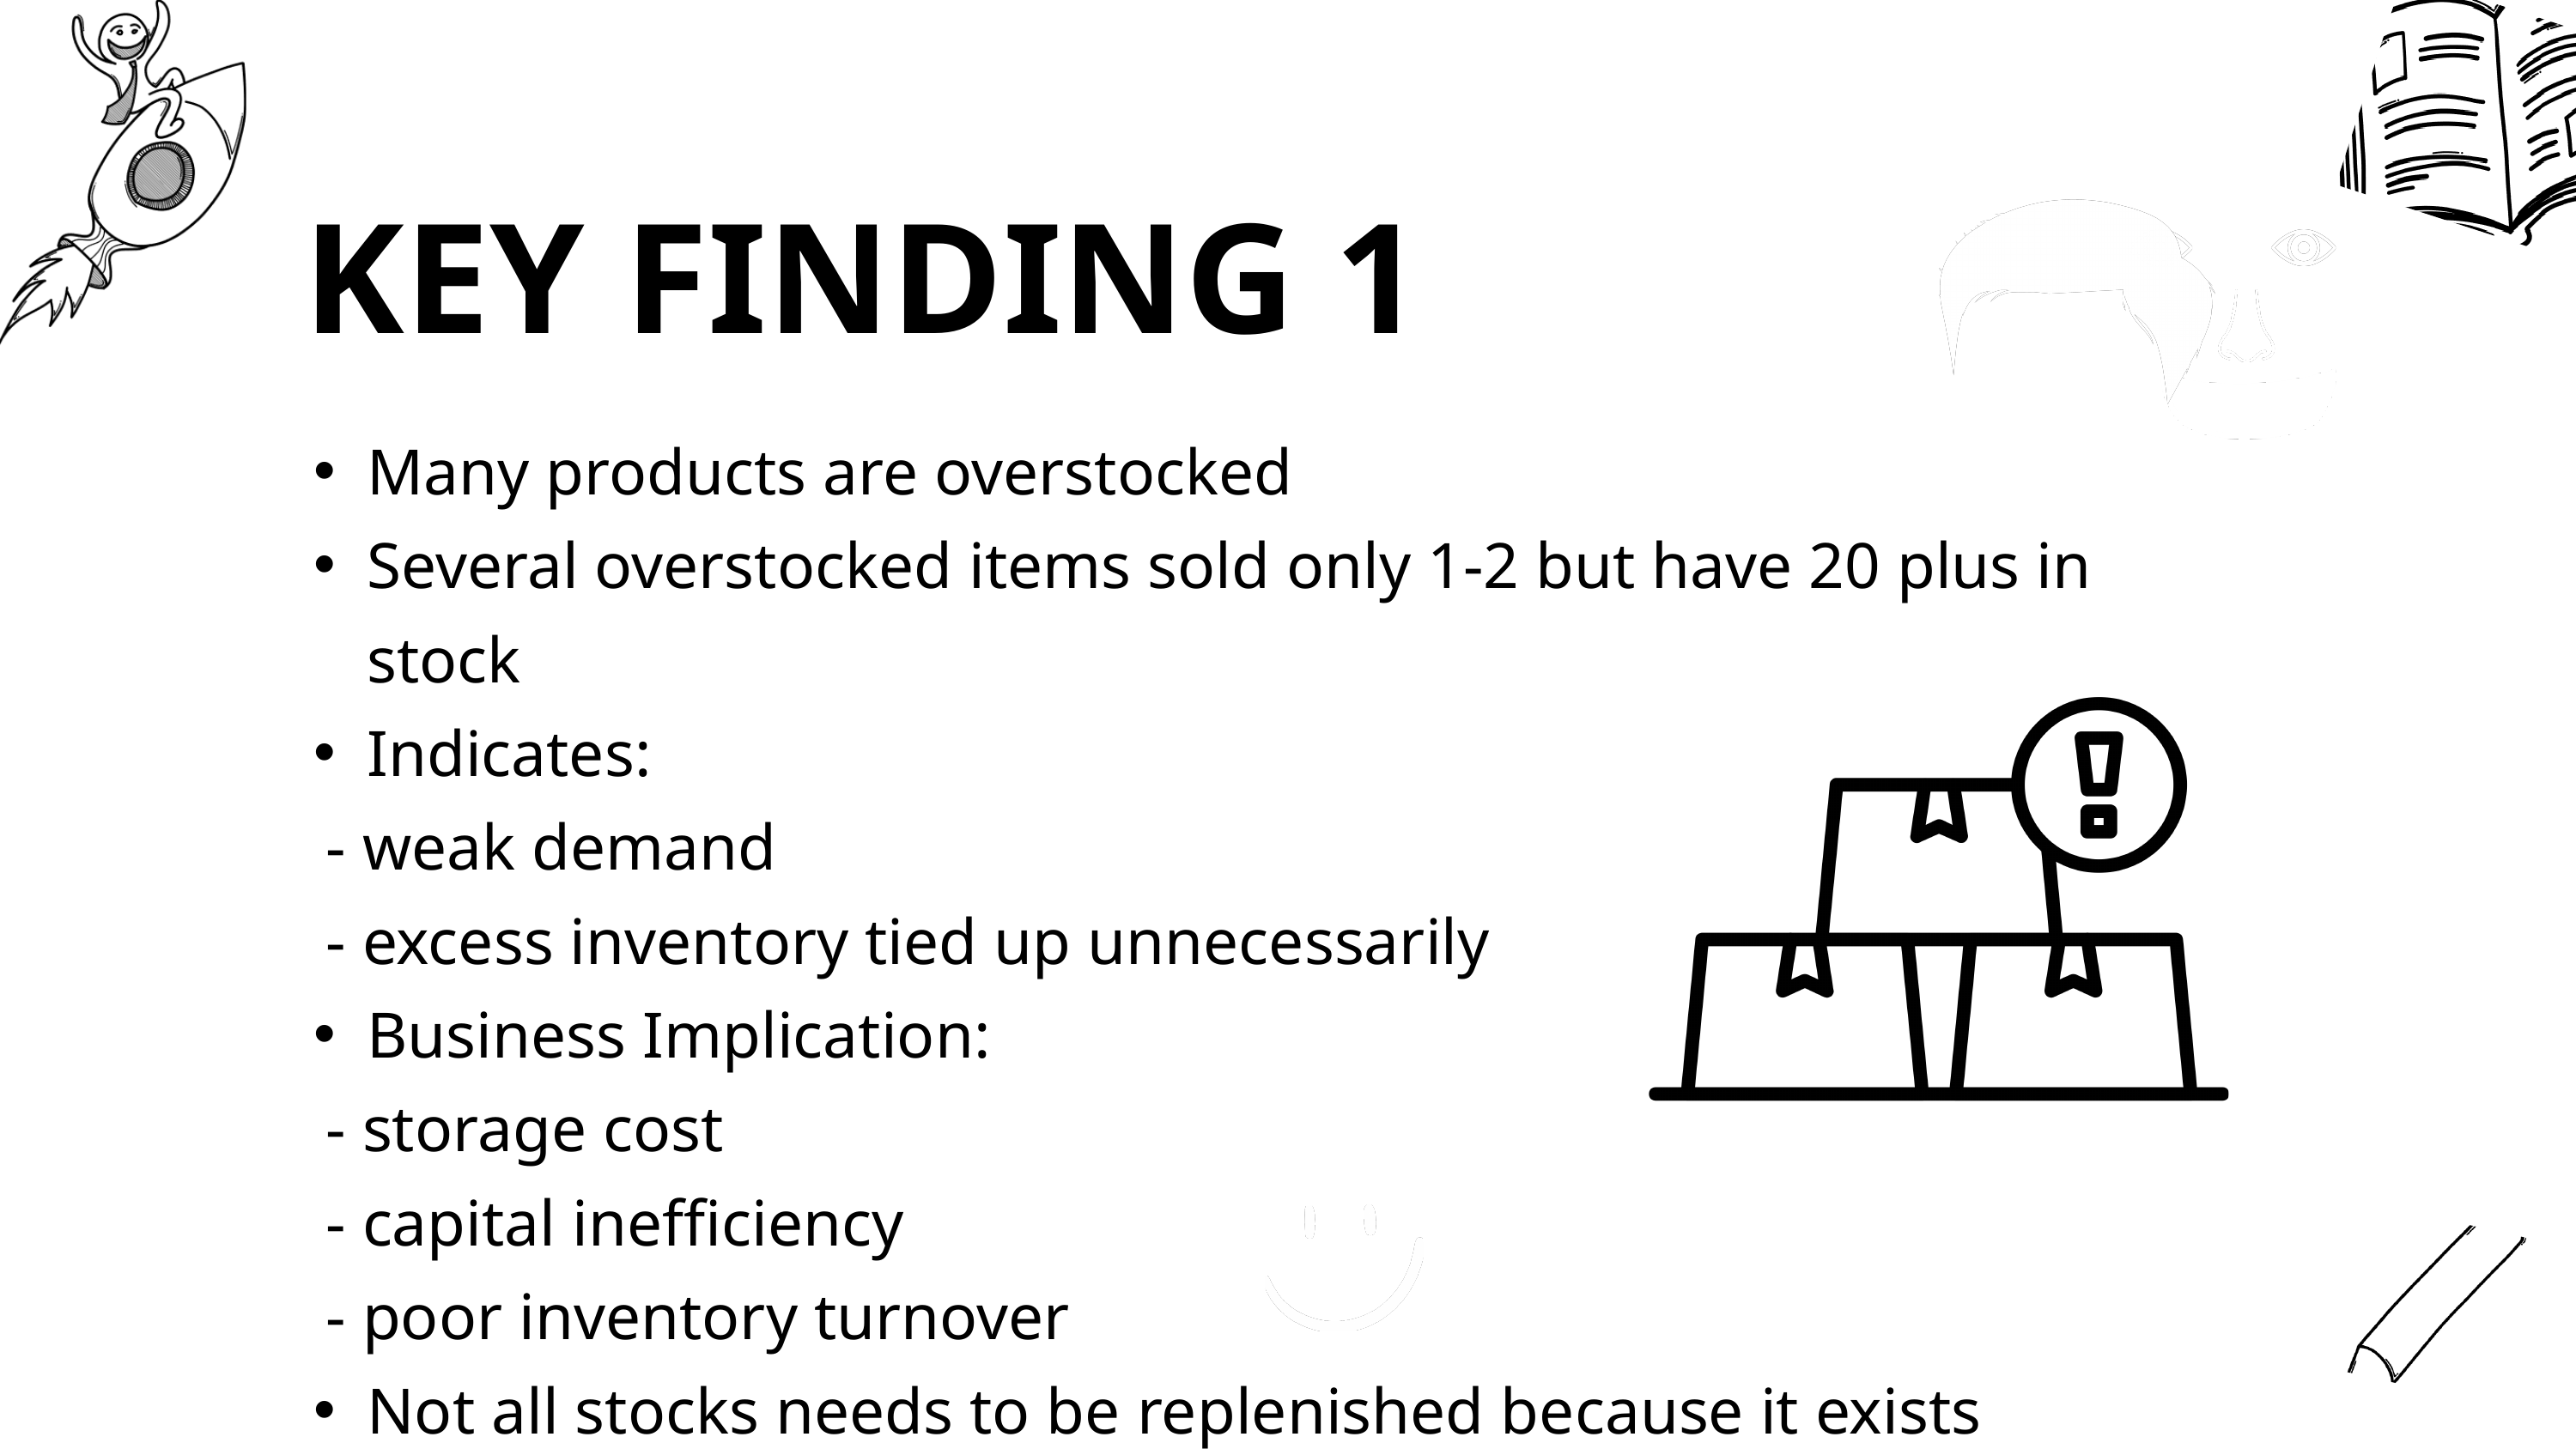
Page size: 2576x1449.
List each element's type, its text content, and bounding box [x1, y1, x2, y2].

text_box [2271, 229, 2336, 266]
text_box [2336, 1203, 2527, 1404]
text_box [1649, 609, 2229, 1189]
text_box [1938, 191, 2216, 404]
text_box [0, 0, 246, 346]
text_box KEY FINDING 1 [304, 227, 1549, 364]
text_box [2336, 0, 2576, 263]
text_box Many products are overstocked Several overstocked items sold only 1-2 but have 20 plus in stock Indicates: - weak demand - excess inventory tied up unnecessarily Business Implication: - storage cost - capital inefficiency - poor inventory turnover Not all stocks needs to be replenished because it exists [260, 413, 2216, 1446]
text_box [2160, 368, 2336, 440]
text_box [2217, 289, 2275, 362]
